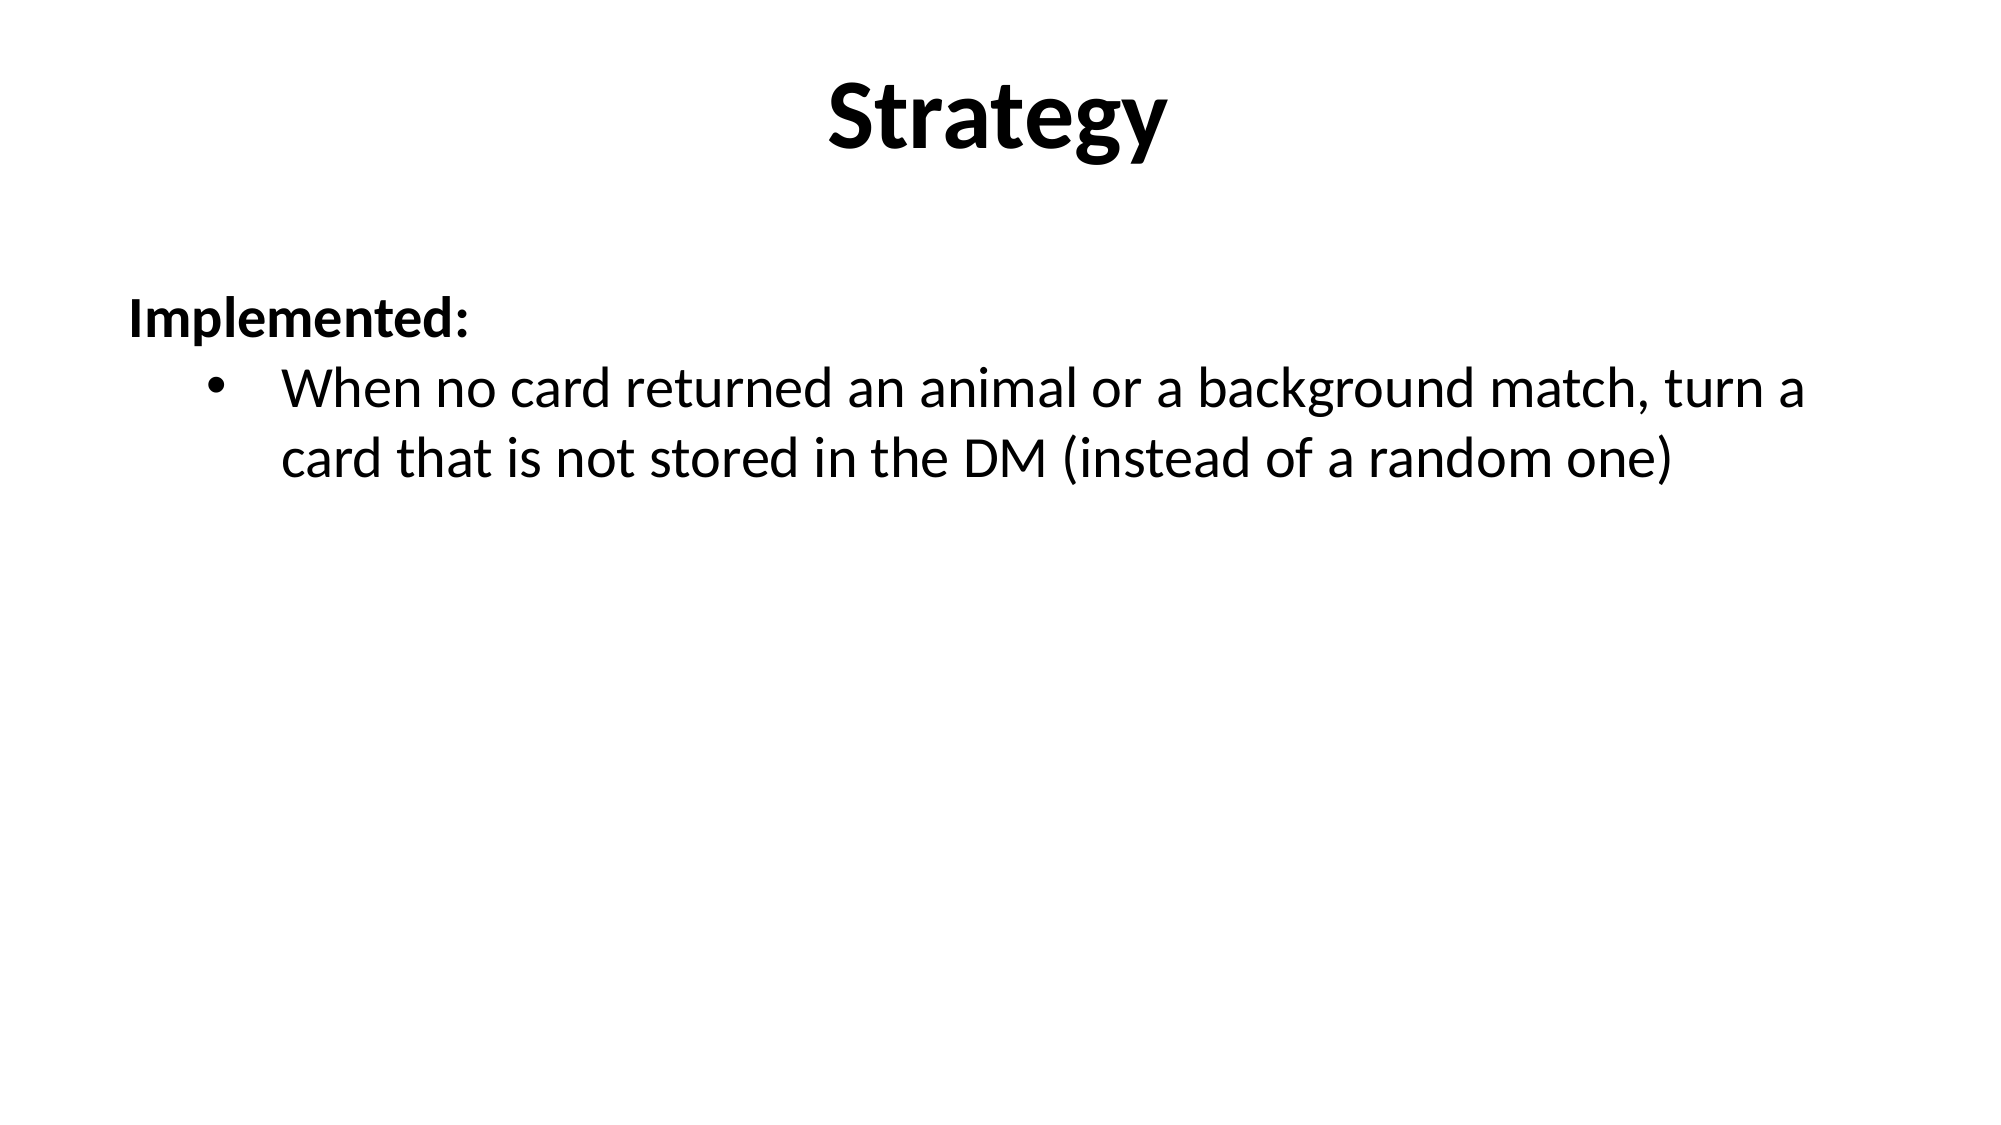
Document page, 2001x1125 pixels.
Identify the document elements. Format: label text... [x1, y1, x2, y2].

text_box Strategy [812, 41, 1188, 177]
text_box Implemented: When no card returned an animal or a background match, turn a card that is not stored in the DM (instead of a random one) [114, 272, 1886, 567]
